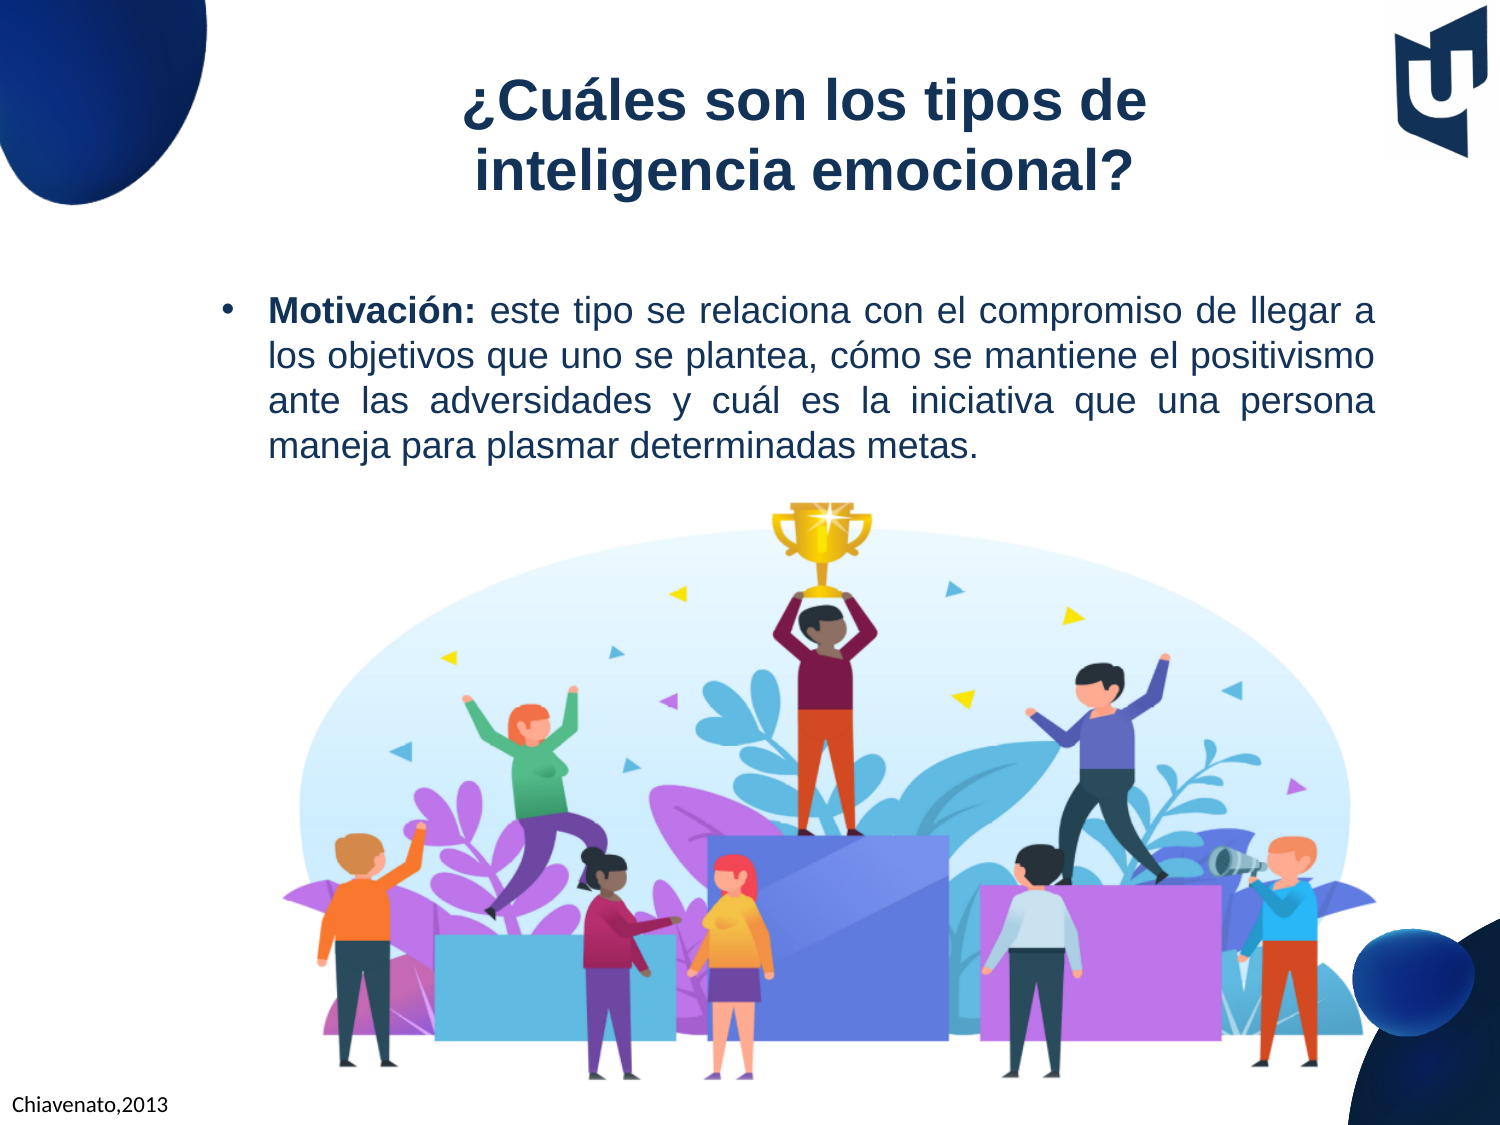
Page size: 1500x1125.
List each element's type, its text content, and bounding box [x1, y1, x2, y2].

text_box Chiavenato,2013 [0, 1082, 301, 1125]
picture [1383, 0, 1500, 164]
picture [0, 0, 318, 296]
title ¿Cuáles son los tipos de inteligencia emocional? [360, 36, 1250, 226]
picture [249, 475, 1500, 1125]
text_box Motivación: este tipo se relaciona con el compromiso de llegar a los objetivos que uno se plantea, cómo se mantiene el positivismo ante las adversidades y cuál es la iniciativa que una persona maneja para plasmar determinadas metas. [206, 278, 1391, 474]
